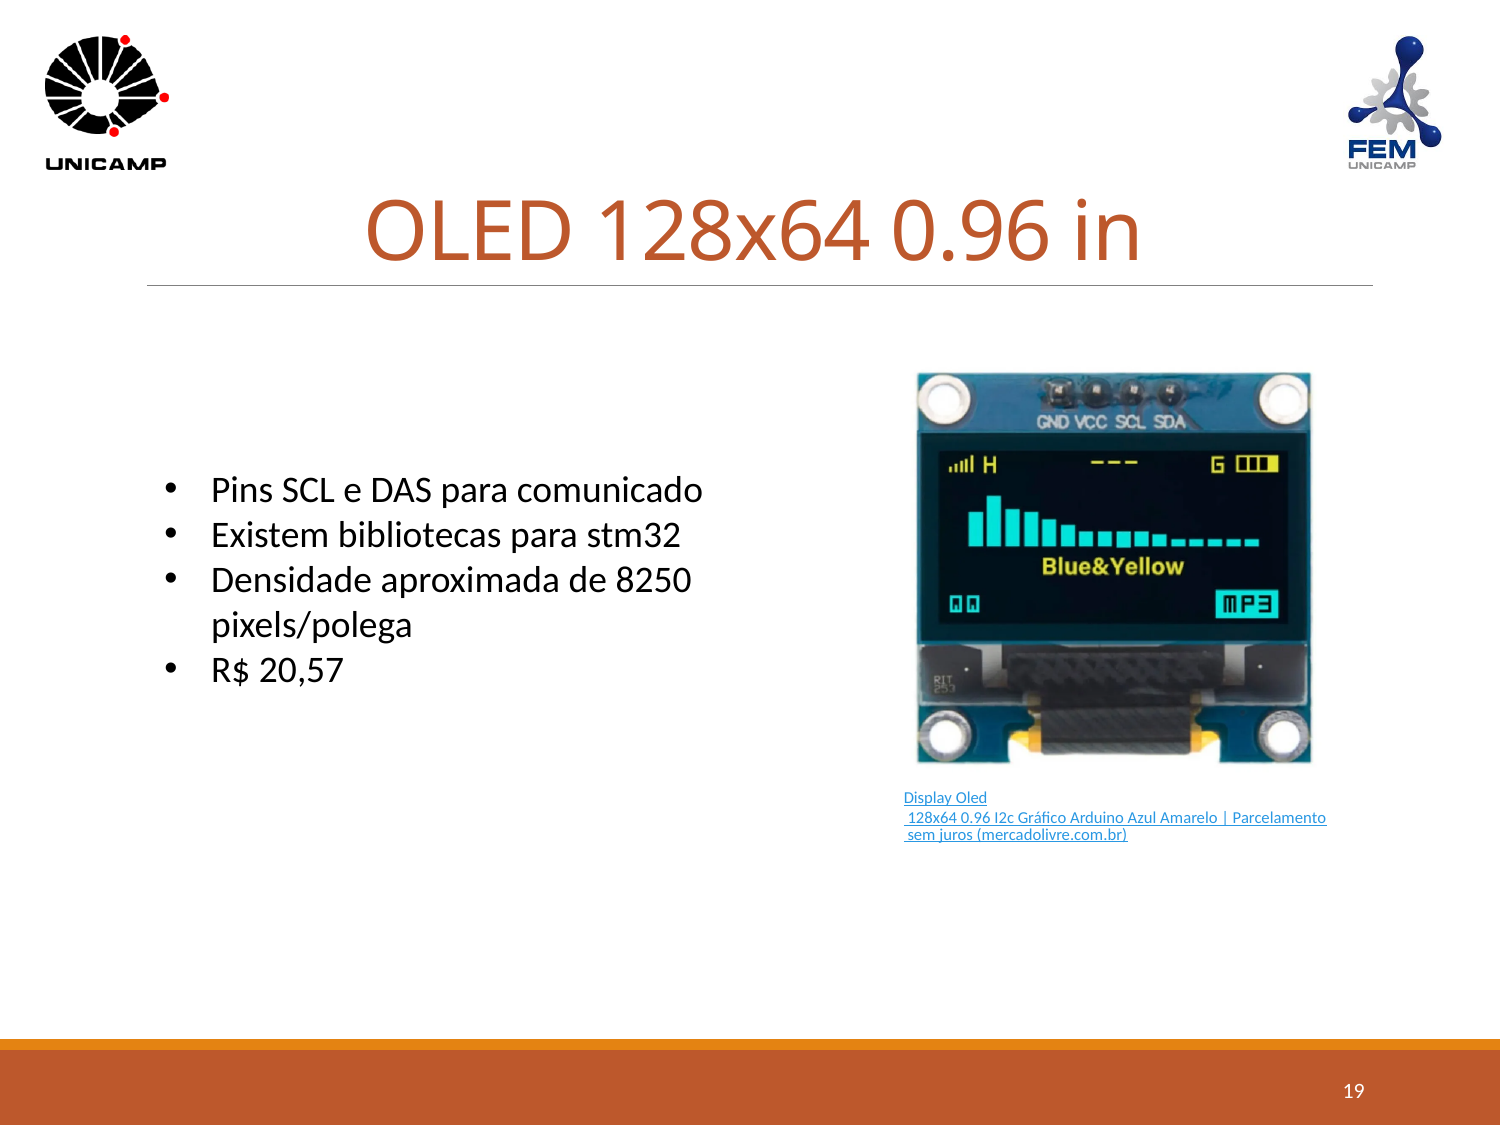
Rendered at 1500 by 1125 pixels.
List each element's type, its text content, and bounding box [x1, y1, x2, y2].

slide_number 19 [1218, 1059, 1380, 1120]
title OLED 128x64 0.96 in [135, 47, 1373, 285]
picture [1342, 34, 1445, 170]
text_box Display Oled 128x64 0.96 I2c Gráfico Arduino Azul Amarelo | Parcelamento sem juros (mercadolivre.com.br) [888, 779, 1344, 835]
picture [888, 344, 1332, 781]
text_box Pins SCL e DAS para comunicado Existem bibliotecas para stm32 Densidade aproximada de 8250 pixels/polega R$ 20,57 [149, 457, 848, 698]
picture [44, 35, 170, 170]
